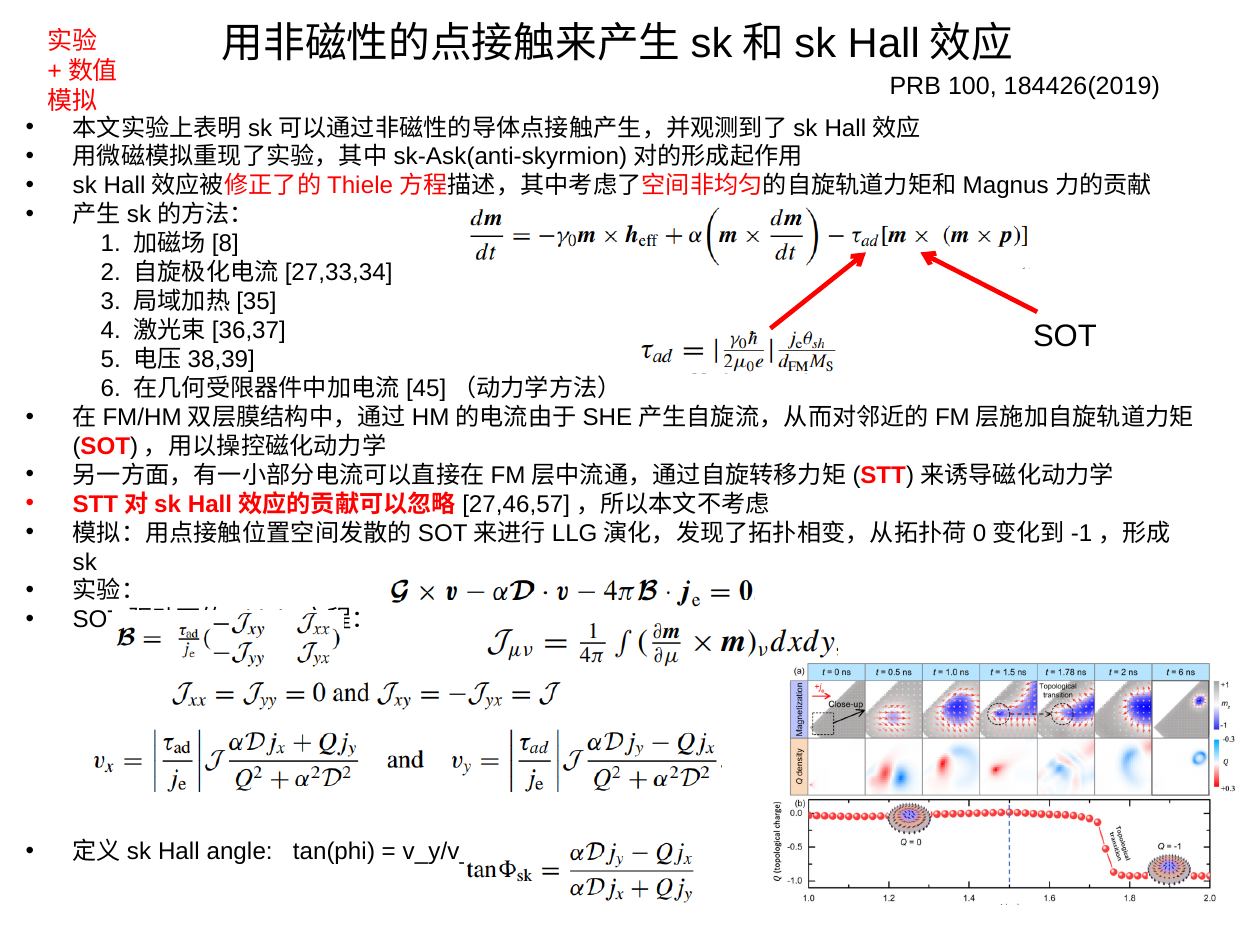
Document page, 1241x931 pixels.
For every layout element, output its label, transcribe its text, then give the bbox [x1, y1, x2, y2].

picture [484, 621, 1239, 905]
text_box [920, 252, 1038, 313]
picture [464, 838, 696, 906]
text_box PRB 100, 184426(2019) [874, 61, 1225, 107]
text_box 用非磁性的点接触来产生sk和sk Hall效应 [206, 8, 1029, 73]
text_box 实验+数值模拟 [32, 17, 156, 104]
text_box SOT [1018, 307, 1112, 360]
picture [640, 328, 838, 375]
picture [89, 724, 722, 799]
text_box 本文实验上表明sk可以通过非磁性的导体点接触产生，并观测到了sk Hall效应 用微磁模拟重现了实验，其中sk-Ask(anti-skyrmion)对的形成起作用 sk Hall效应被修正了的Thiele方程描述，其中考虑了空间非均匀的自旋轨道力矩和Magnus力的贡献 产生sk的方法： 1. 加磁场[8] 2. 自旋极化电流[27,33,34] 3. 局域加热[35] 4. 激光束[36,37] 5. 电压38,39] 6. 在几何受限器件中加电流[45]（动力学方法） 在FM/HM双层膜结构中，通过HM的电流由于SHE产生自旋流，从而对邻近的FM层施加自旋轨道力矩(SOT)，用以操控磁化动力学 另一方面，有一小部分电流可以直接在FM层中流通，通过自旋转移力矩(STT)来诱导磁化动力学 STT对sk Hall效应的贡献可以忽略[27,46,57]，所以本文不考虑 模拟：用点接触位置空间发散的SOT来进行LLG演化，发现了拓扑相变，从拓扑荷0变化到-1，形成sk 实验： SOT驱动下的Thiele方程： 定义sk Hall angle: tan(phi) = v_y/v_x [10, 104, 1210, 872]
picture [168, 676, 562, 712]
picture [112, 609, 344, 668]
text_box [770, 252, 867, 329]
picture [387, 575, 755, 609]
picture [464, 205, 1031, 269]
